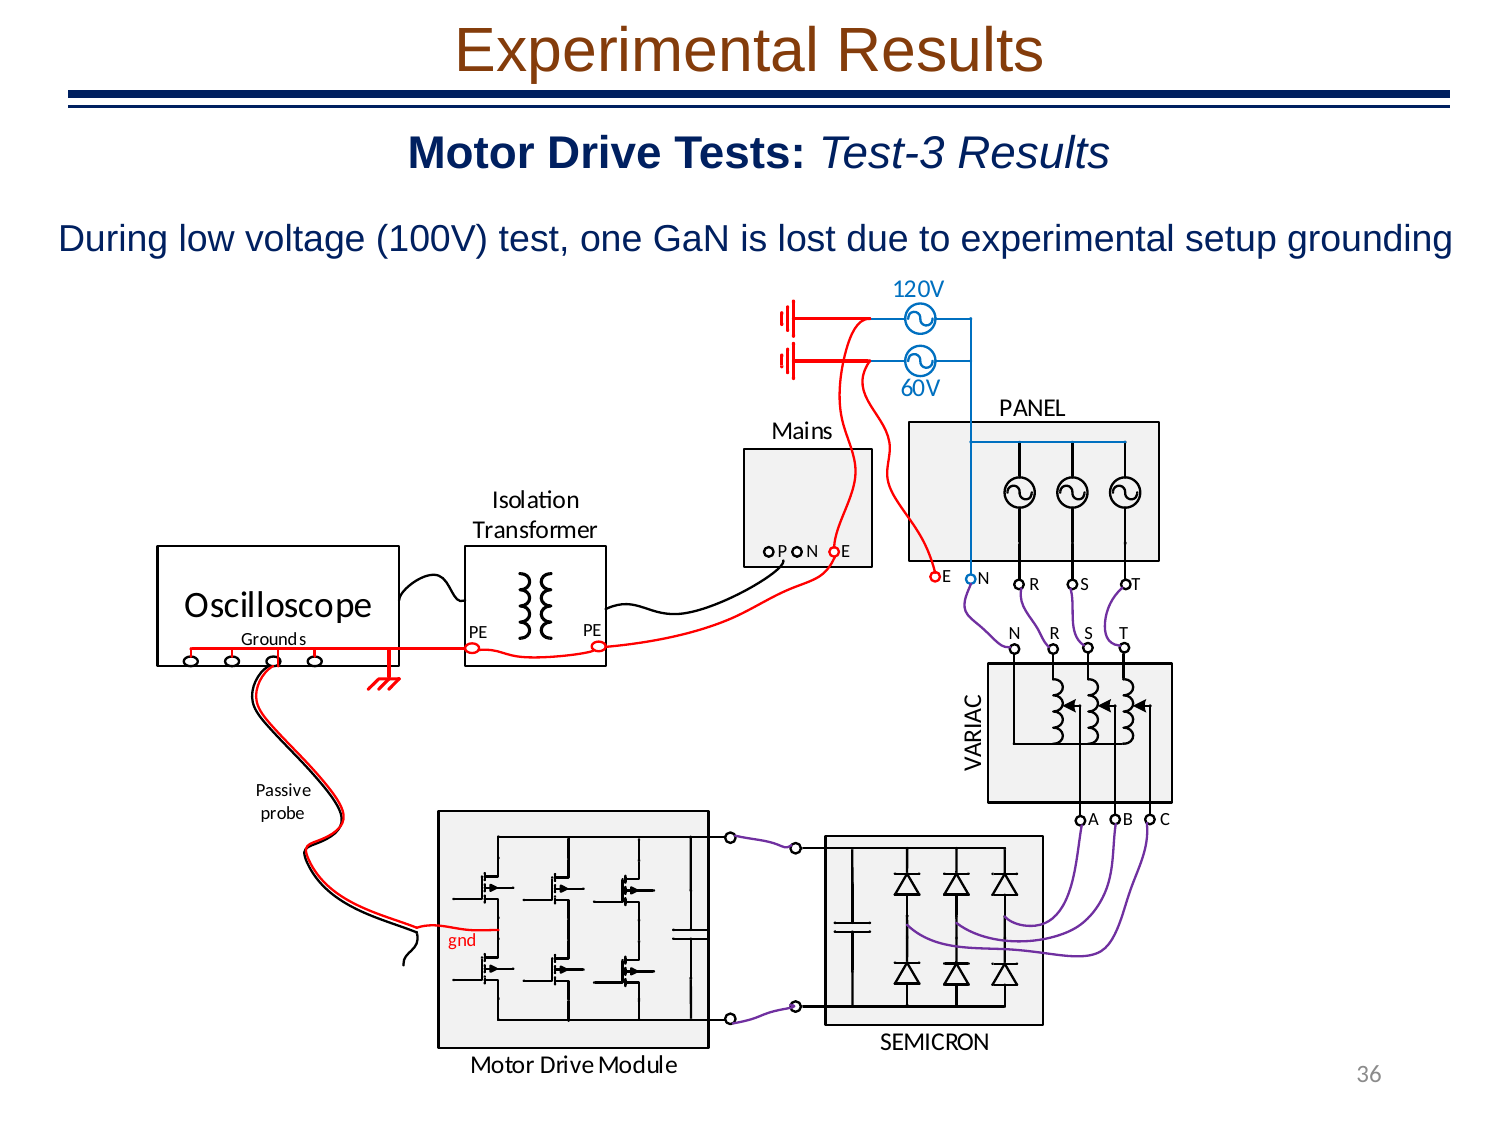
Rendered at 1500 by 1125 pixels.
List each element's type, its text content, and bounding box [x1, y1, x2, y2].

text_box Experimental Results [0, 1, 1500, 92]
text_box Motor Drive Tests: Test-3 Results [43, 111, 1475, 186]
text_box During low voltage (100V) test, one GaN is lost due to experimental setup grounding [43, 203, 1500, 267]
picture [152, 263, 1179, 1093]
slide_number 36 [1059, 1042, 1397, 1103]
